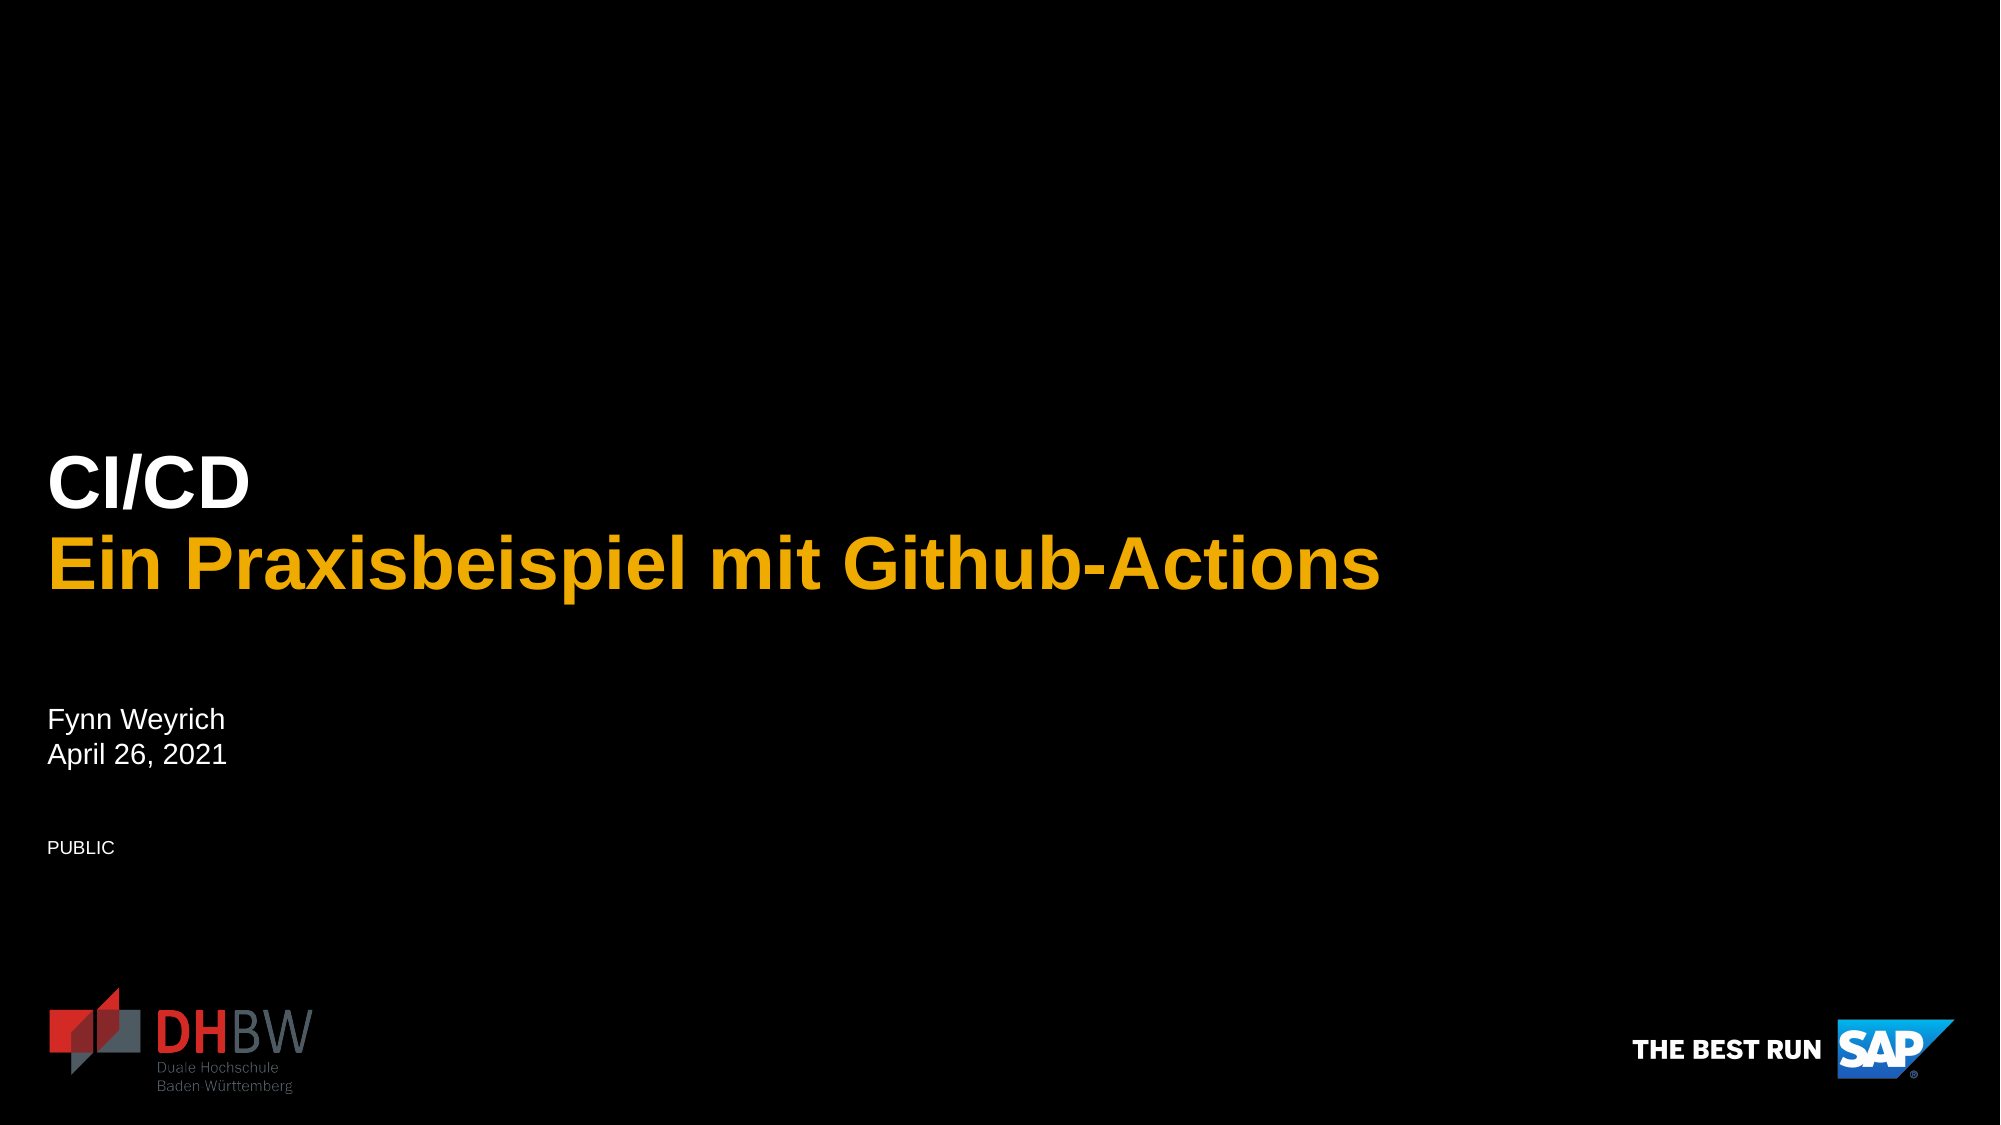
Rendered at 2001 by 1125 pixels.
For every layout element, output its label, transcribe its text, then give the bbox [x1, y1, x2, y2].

title CI/CD Ein Praxisbeispiel mit Github-Actions [47, 443, 1955, 608]
picture [1632, 1019, 1955, 1079]
picture [46, 986, 315, 1095]
subtitle Fynn Weyrich April 26, 2021 [47, 700, 1458, 771]
